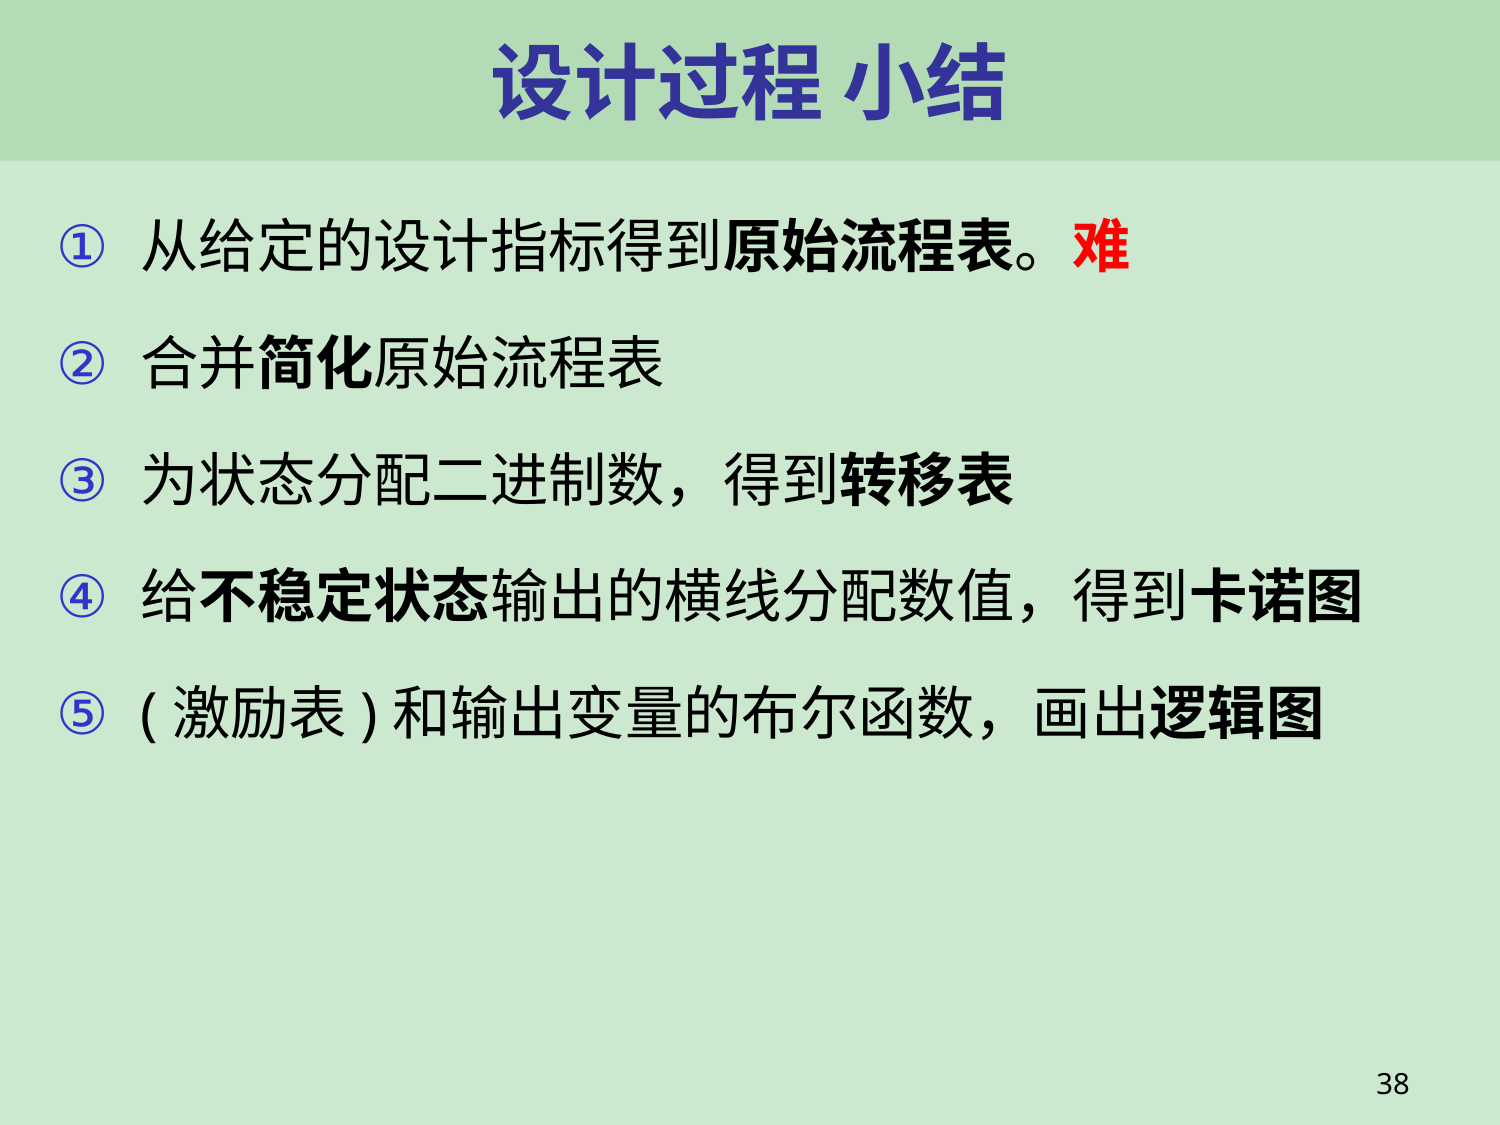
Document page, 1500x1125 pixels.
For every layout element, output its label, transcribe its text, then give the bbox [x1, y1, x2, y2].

title 设计过程 小结 [17, 11, 1483, 149]
list 从给定的设计指标得到原始流程表。难 合并简化原始流程表 为状态分配二进制数，得到转移表 给不稳定状态输出的横线分配数值，得到卡诺图 (激励表)和输出变量的布尔函数，画出逻辑图 [41, 166, 1491, 1112]
slide_number 38 [1112, 1037, 1426, 1113]
